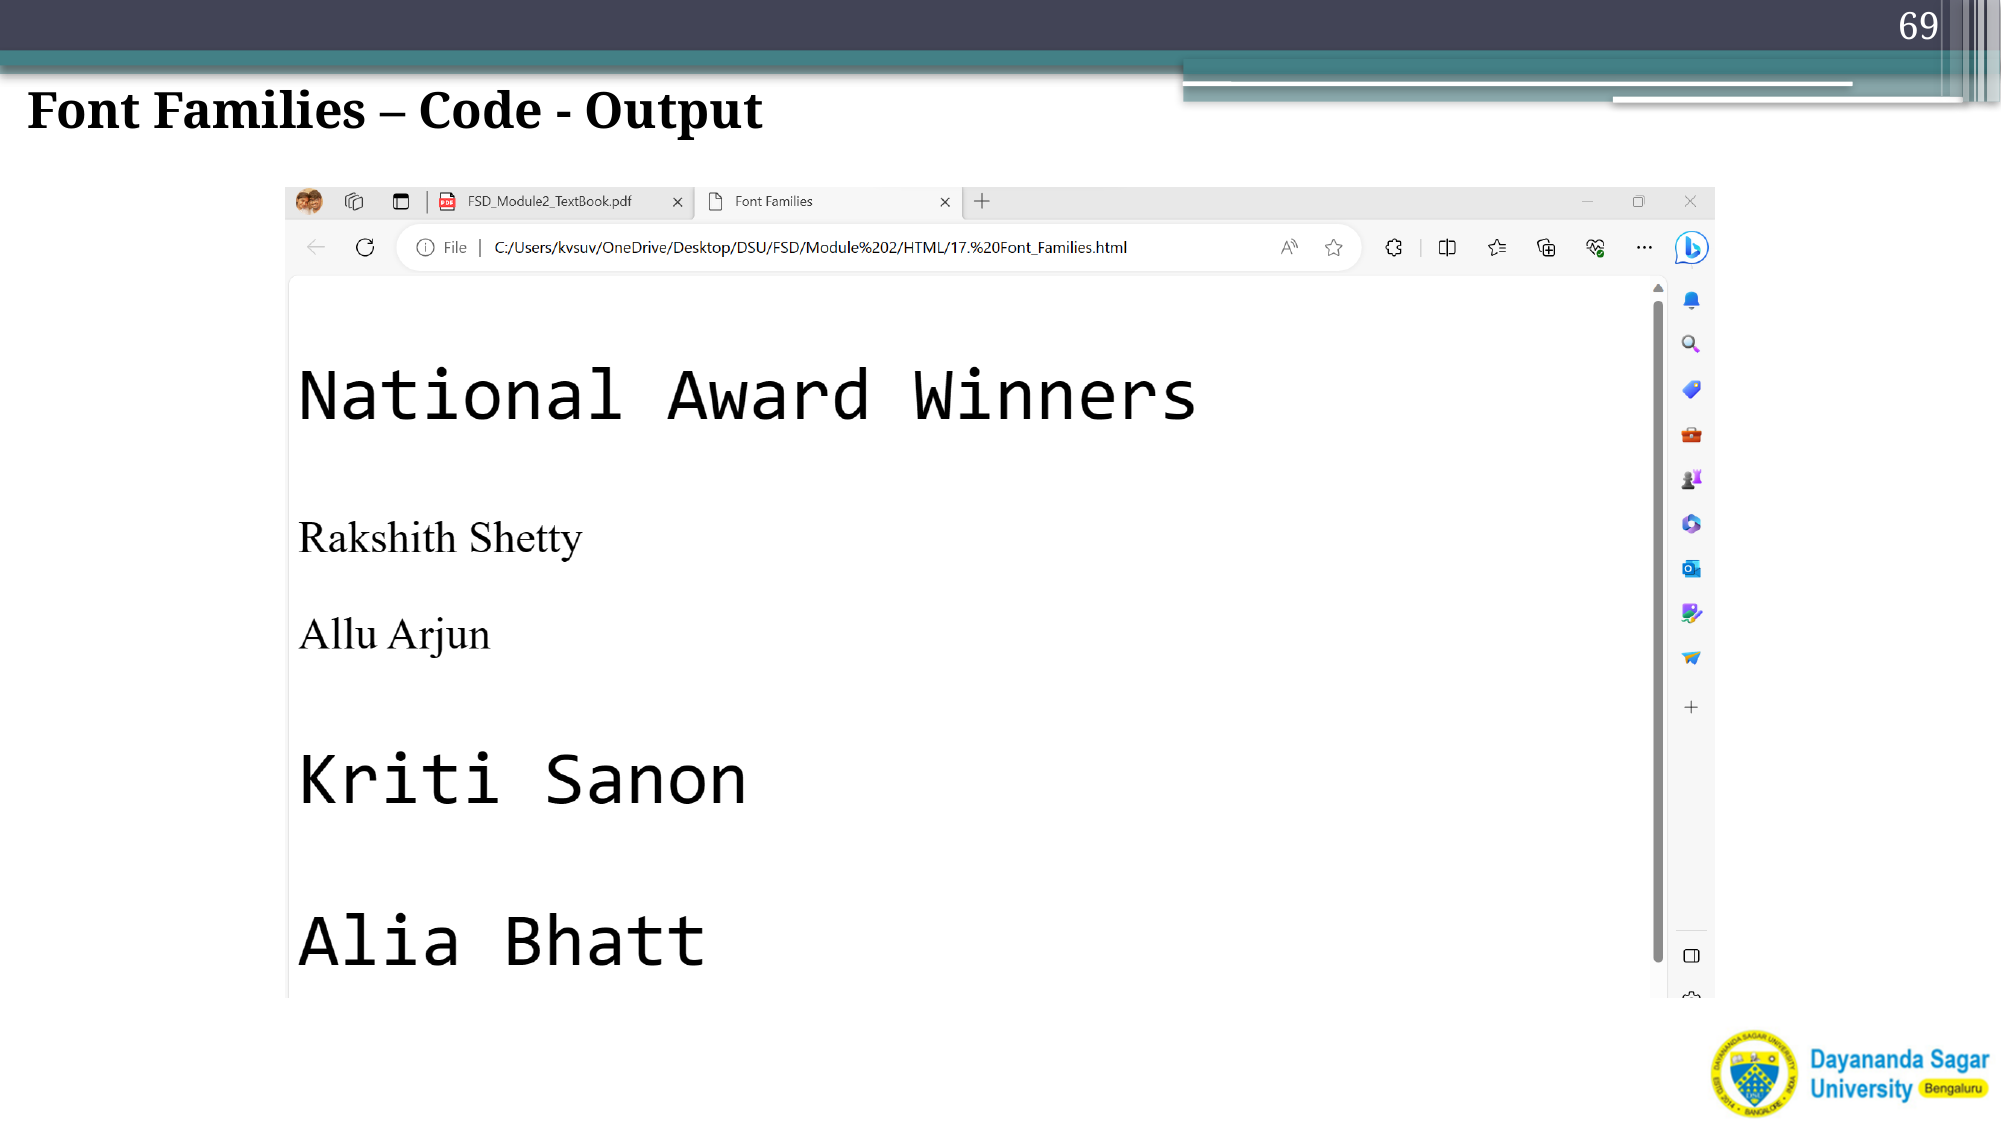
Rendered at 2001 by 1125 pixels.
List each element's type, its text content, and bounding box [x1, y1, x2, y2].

picture [1707, 1021, 1996, 1125]
picture [284, 187, 1716, 999]
slide_number 69 [1788, 0, 1955, 61]
text_box Font Families – Code - Output [12, 70, 1150, 146]
